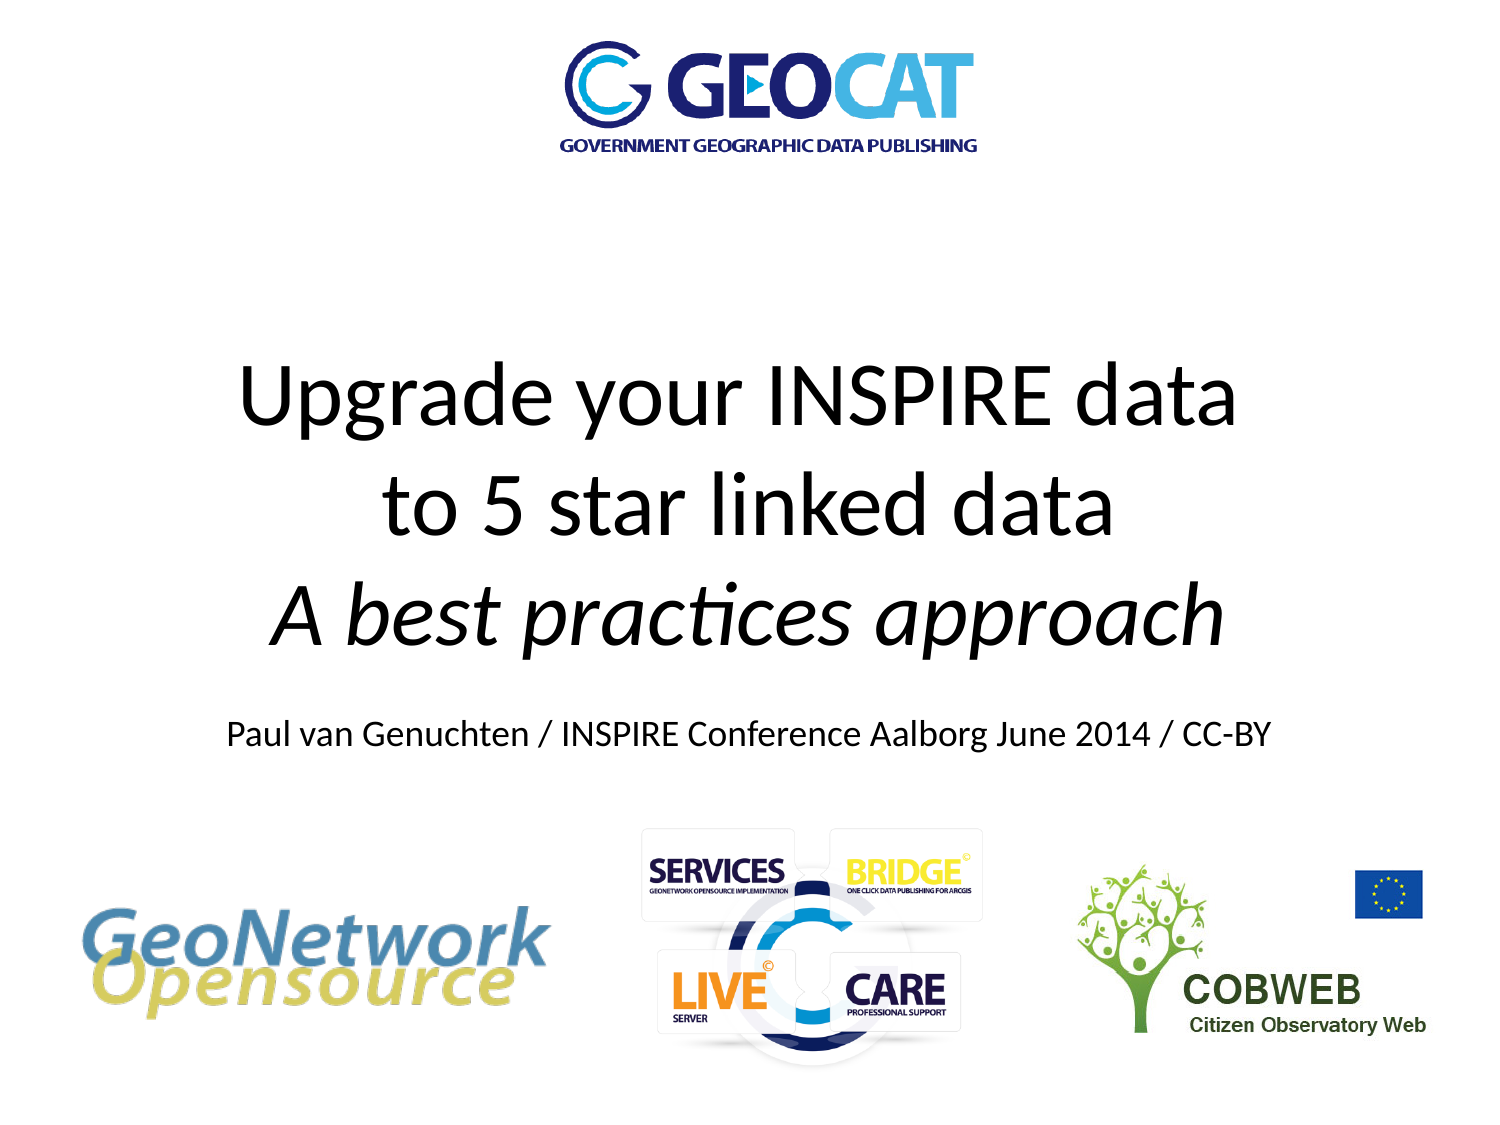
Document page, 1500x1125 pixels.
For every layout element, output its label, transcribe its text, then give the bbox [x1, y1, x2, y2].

picture [77, 905, 556, 1020]
picture [624, 821, 999, 1077]
text_box Upgrade your INSPIRE data to 5 star linked data A best practices approach Paul van Genuchten / INSPIRE Conference Aalborg June 2014 / CC-BY [88, 326, 1411, 761]
picture [1061, 861, 1436, 1047]
picture [554, 39, 981, 155]
